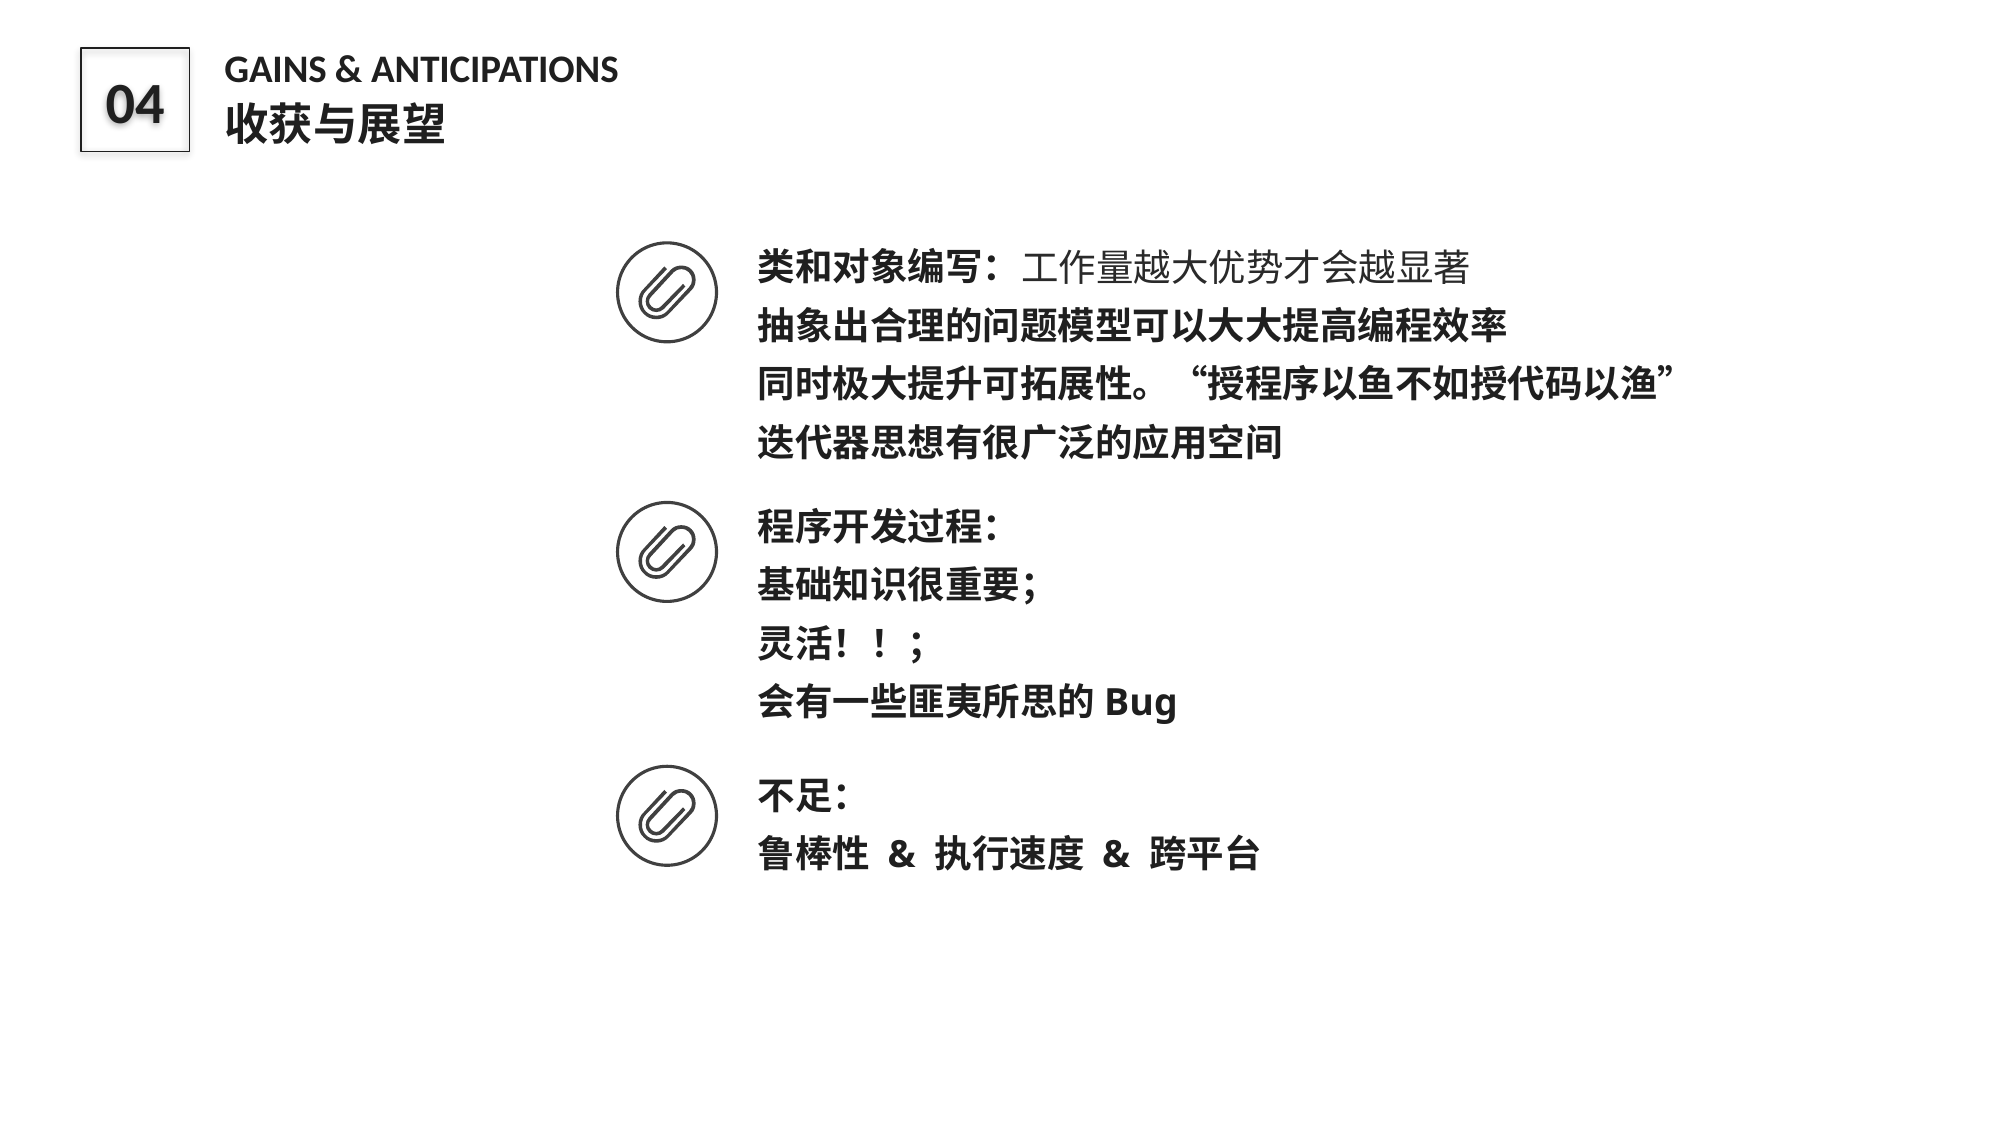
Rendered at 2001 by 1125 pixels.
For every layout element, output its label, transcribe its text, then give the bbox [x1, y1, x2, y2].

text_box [617, 766, 717, 866]
text_box 类和对象编写： 抽象出合理的问题模型可以大大提高编程效率 同时极大提升可拓展性。“授程序以鱼不如授代码以渔” 迭代器思想有很广泛的应用空间 [737, 219, 1920, 474]
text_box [617, 242, 717, 343]
text_box 工作量越大优势才会越显著 [1001, 220, 1593, 299]
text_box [617, 502, 717, 602]
text_box 程序开发过程： 基础知识很重要； 灵活！！； 会有一些匪夷所思的Bug [737, 479, 1390, 734]
text_box GAINS & ANTICIPATIONS 收获与展望 [204, 29, 677, 159]
text_box 04 [80, 47, 190, 152]
text_box 不足： 鲁棒性 & 执行速度 & 跨平台 [737, 748, 1569, 886]
